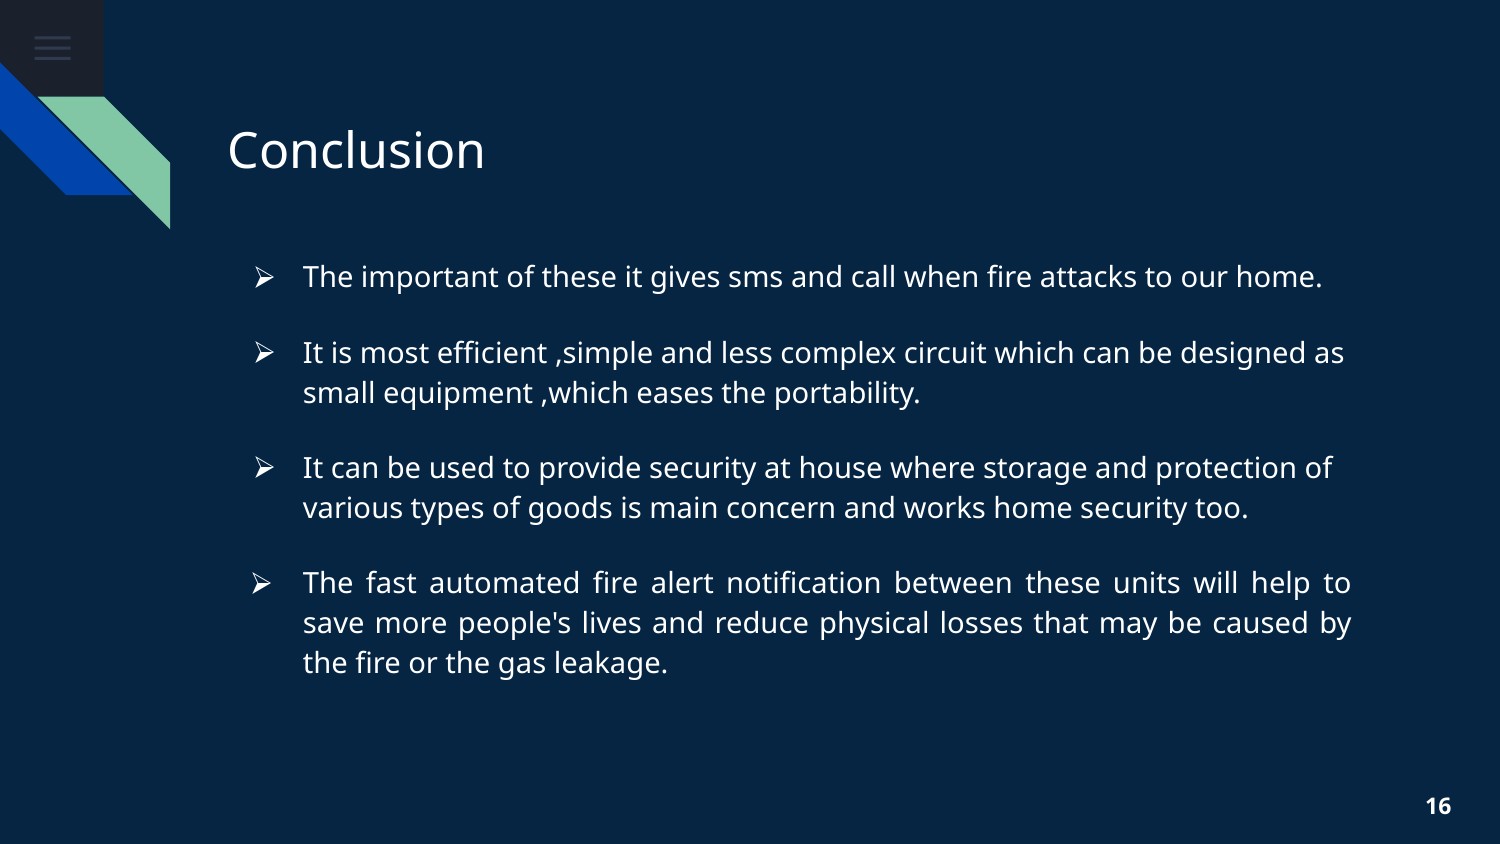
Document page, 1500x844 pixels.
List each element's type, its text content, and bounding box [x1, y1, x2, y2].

title Conclusion [212, 103, 1368, 238]
text_box 16 [1410, 777, 1500, 833]
list The important of these it gives sms and call when fire attacks to our home. It is most efficient ,simple and less complex circuit which can be designed as small equipment ,which eases the portability. It can be used to provide security at house where storage and protection of various types of goods is main concern and works home security too. The fast automated fire alert notification between these units will help to save more people's lives and reduce physical losses that may be caused by the fire or the gas leakage. [212, 238, 1368, 783]
